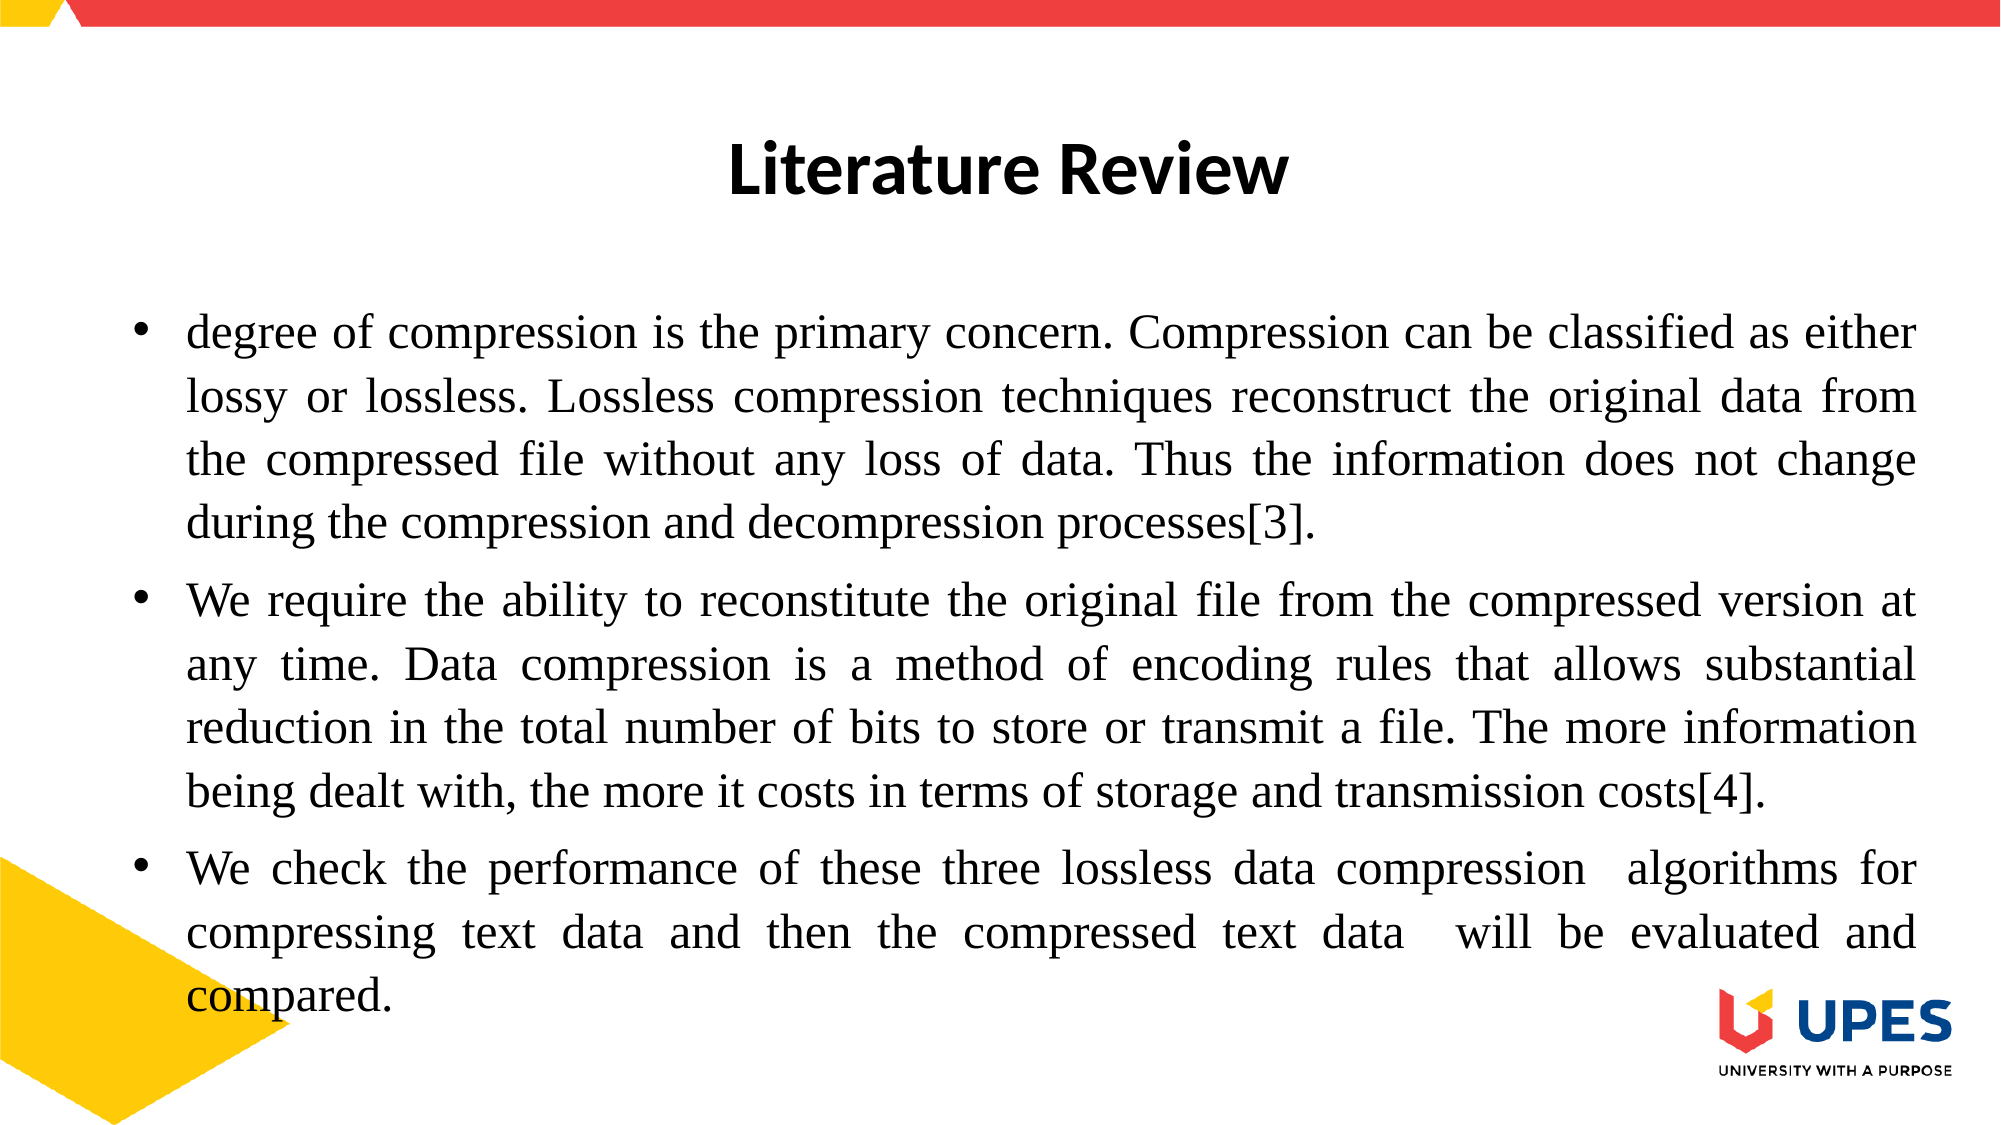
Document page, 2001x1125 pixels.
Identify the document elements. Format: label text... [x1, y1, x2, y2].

title Literature Review [124, 69, 1926, 259]
list degree of compression is the primary concern. Compression can be classified as either lossy or lossless. Lossless compression techniques reconstruct the original data from the compressed file without any loss of data. Thus the information does not change during the compression and decompression processes[3]. We require the ability to reconstitute the original file from the compressed version at any time. Data compression is a method of encoding rules that allows substantial reduction in the total number of bits to store or transmit a file. The more information being dealt with, the more it costs in terms of storage and transmission costs[4]. We check the performance of these three lossless data compression algorithms for compressing text data and then the compressed text data will be evaluated and compared. [124, 286, 1926, 1031]
picture [0, 0, 2001, 1125]
